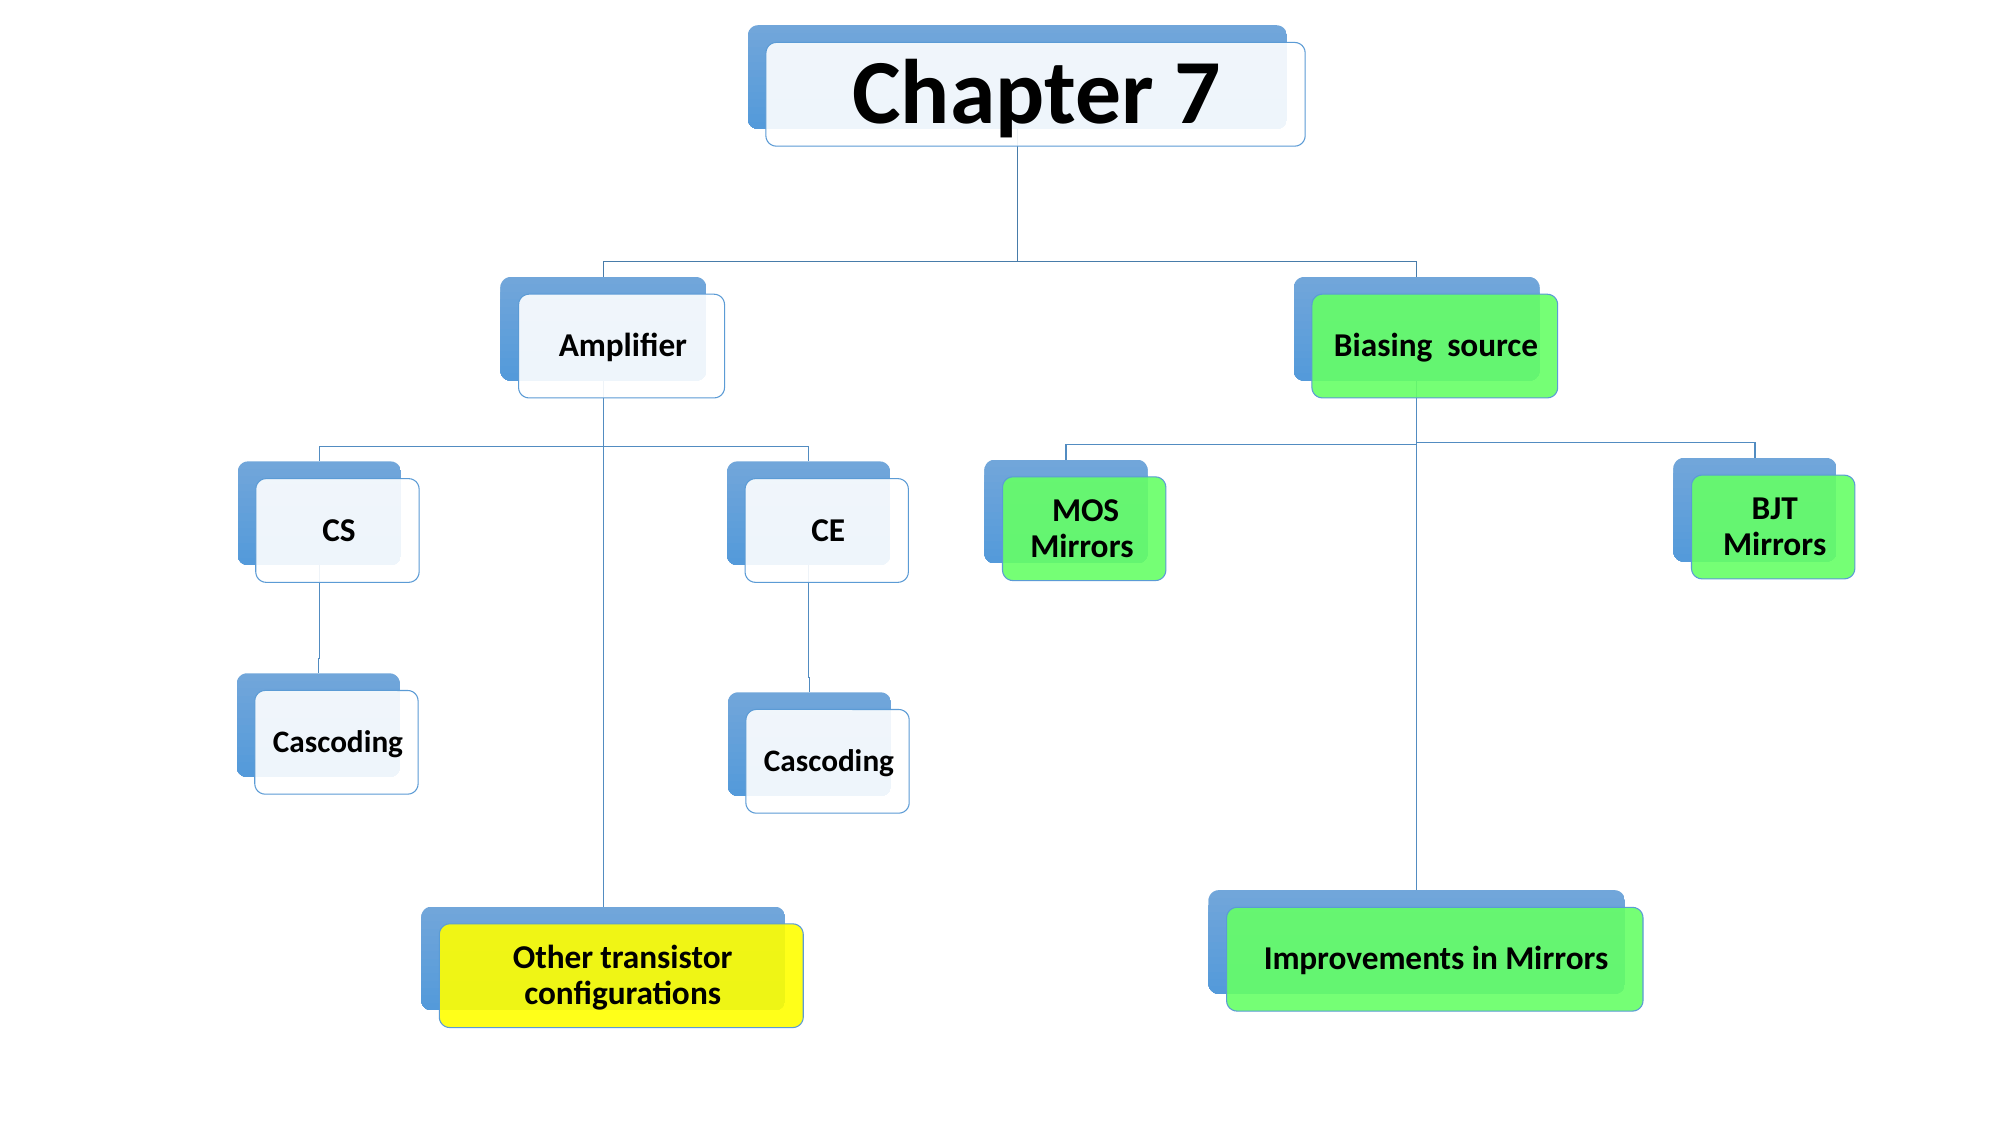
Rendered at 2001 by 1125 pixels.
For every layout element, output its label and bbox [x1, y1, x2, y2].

text_box [221, 14, 1855, 1110]
